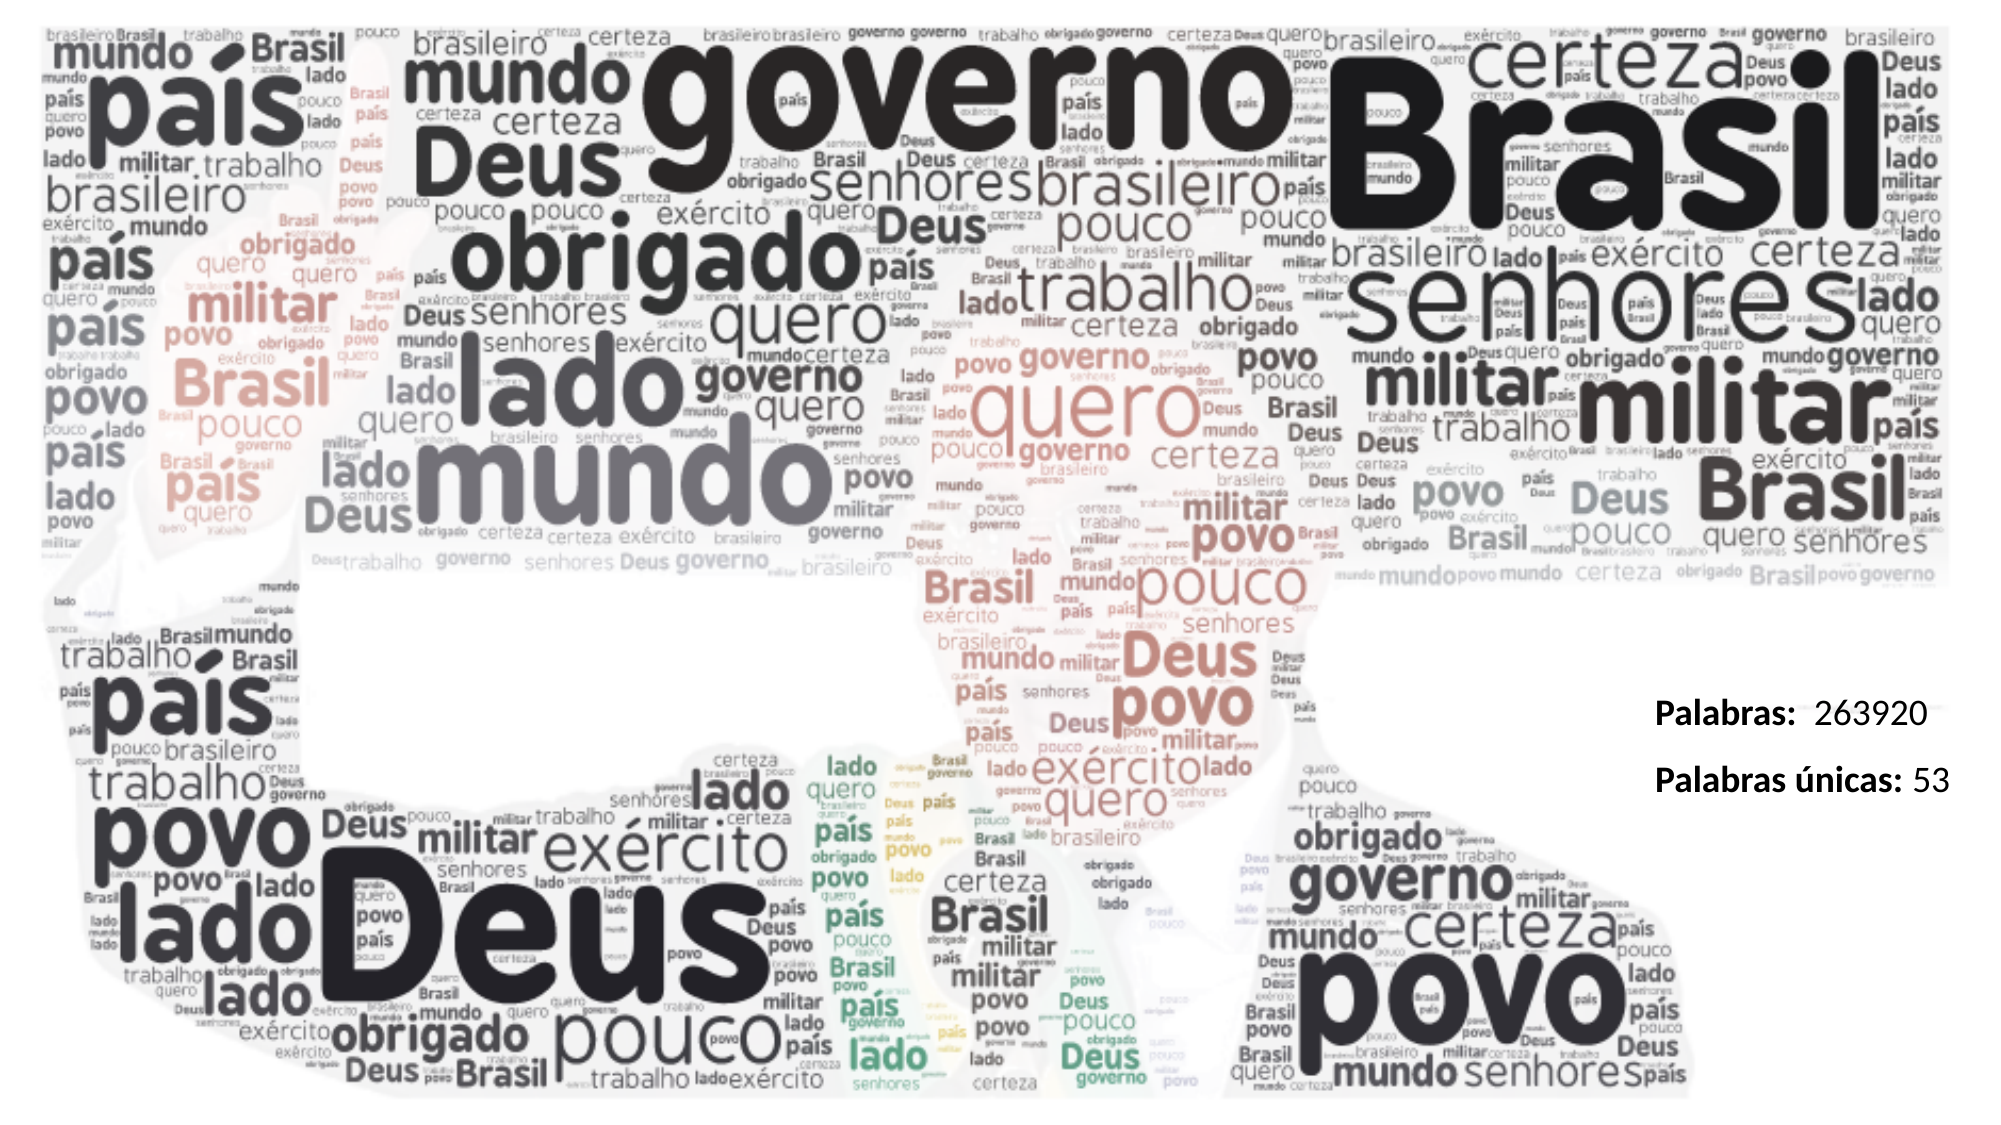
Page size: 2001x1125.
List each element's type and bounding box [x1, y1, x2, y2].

list [0, 0, 2000, 1125]
